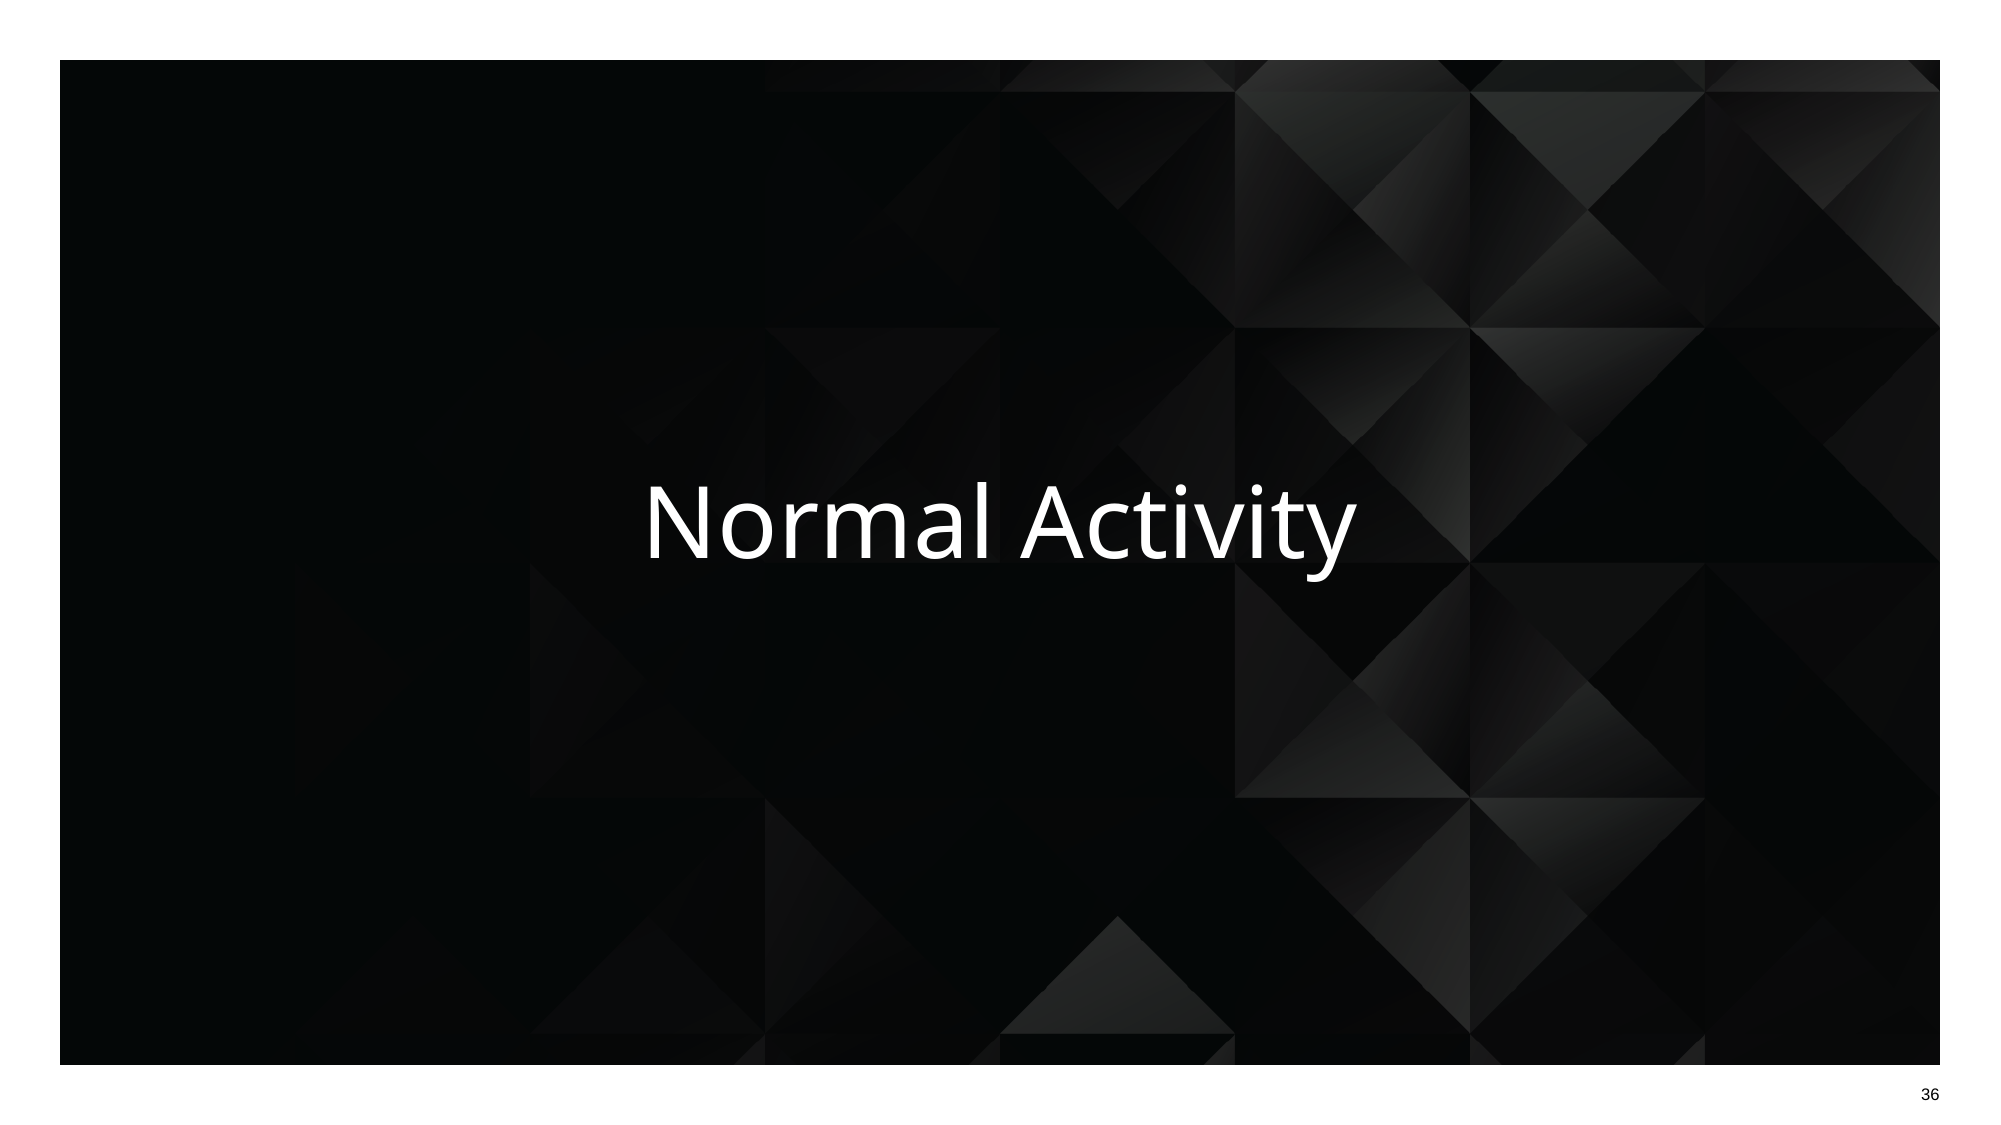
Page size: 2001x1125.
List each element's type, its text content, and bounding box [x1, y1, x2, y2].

picture [60, 60, 1940, 438]
title Normal Activity [60, 438, 1940, 613]
text_box 36 [1882, 1084, 1940, 1108]
picture [60, 613, 1940, 1065]
